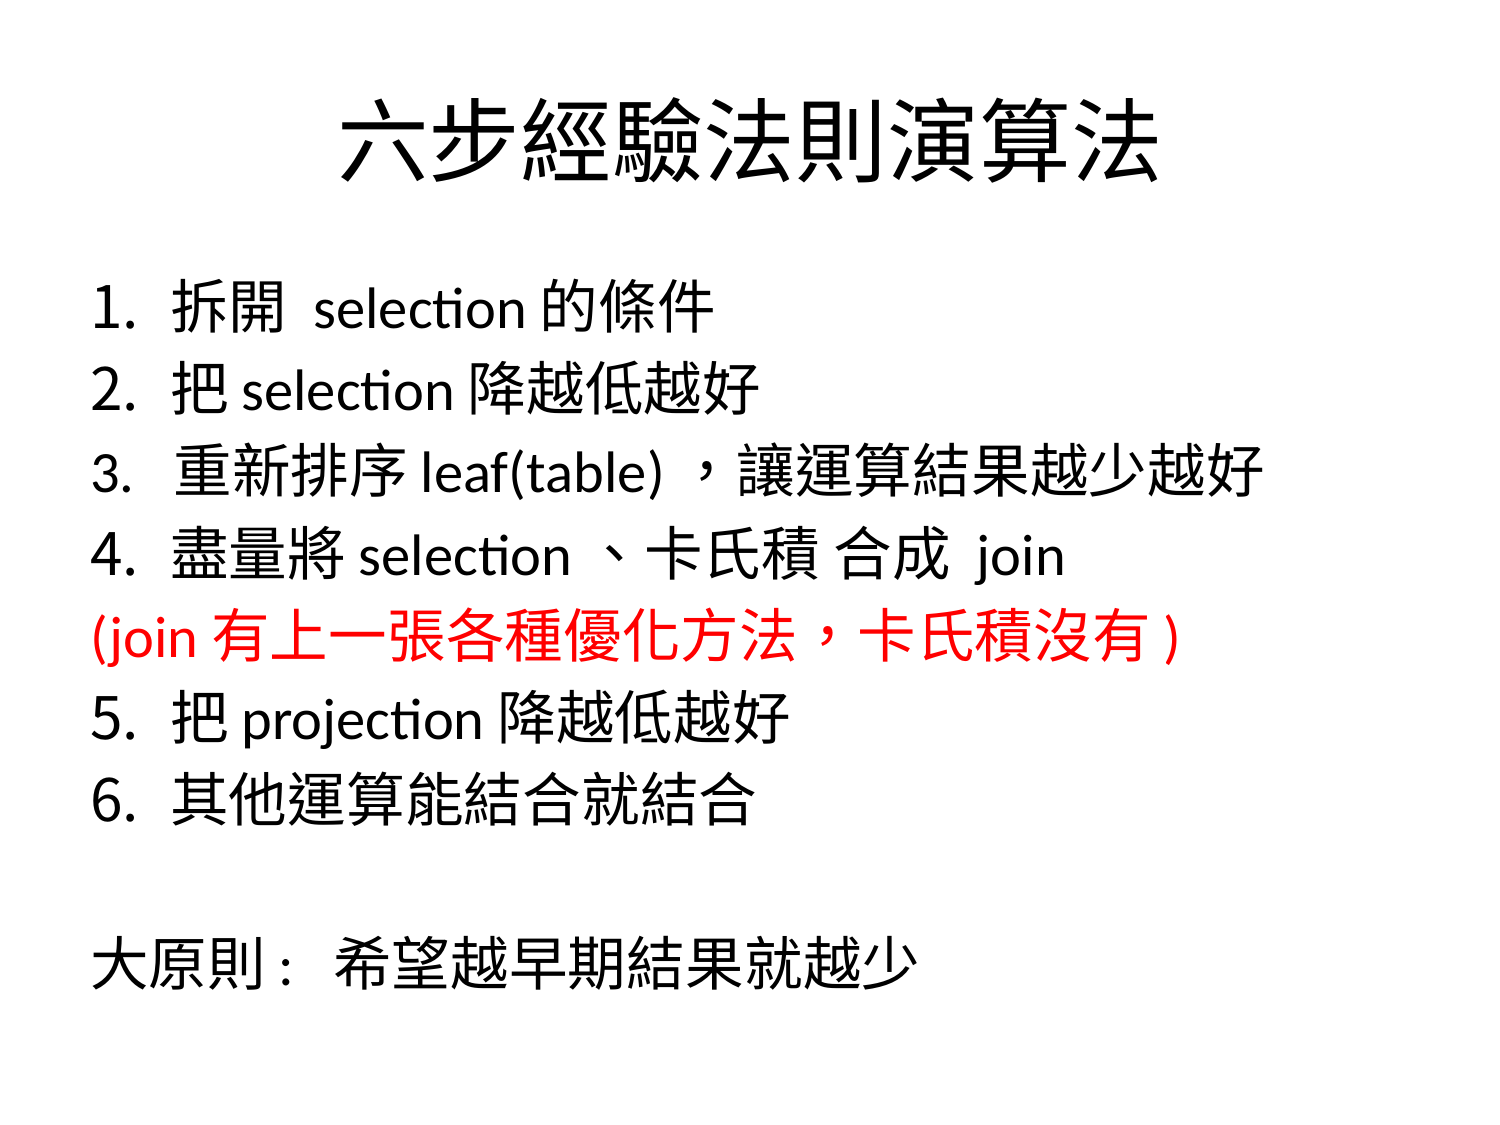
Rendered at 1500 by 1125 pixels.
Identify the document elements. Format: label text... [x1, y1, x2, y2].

list 拆開 selection的條件 把selection降越低越好 3. 重新排序leaf(table)，讓運算結果越少越好 盡量將selection、卡氏積 合成 join (join有上一張各種優化方法，卡氏積沒有) 把projection降越低越好 其他運算能結合就結合 大原則: 希望越早期結果就越少 [75, 262, 1425, 1005]
title 六步經驗法則演算法 [75, 45, 1425, 233]
